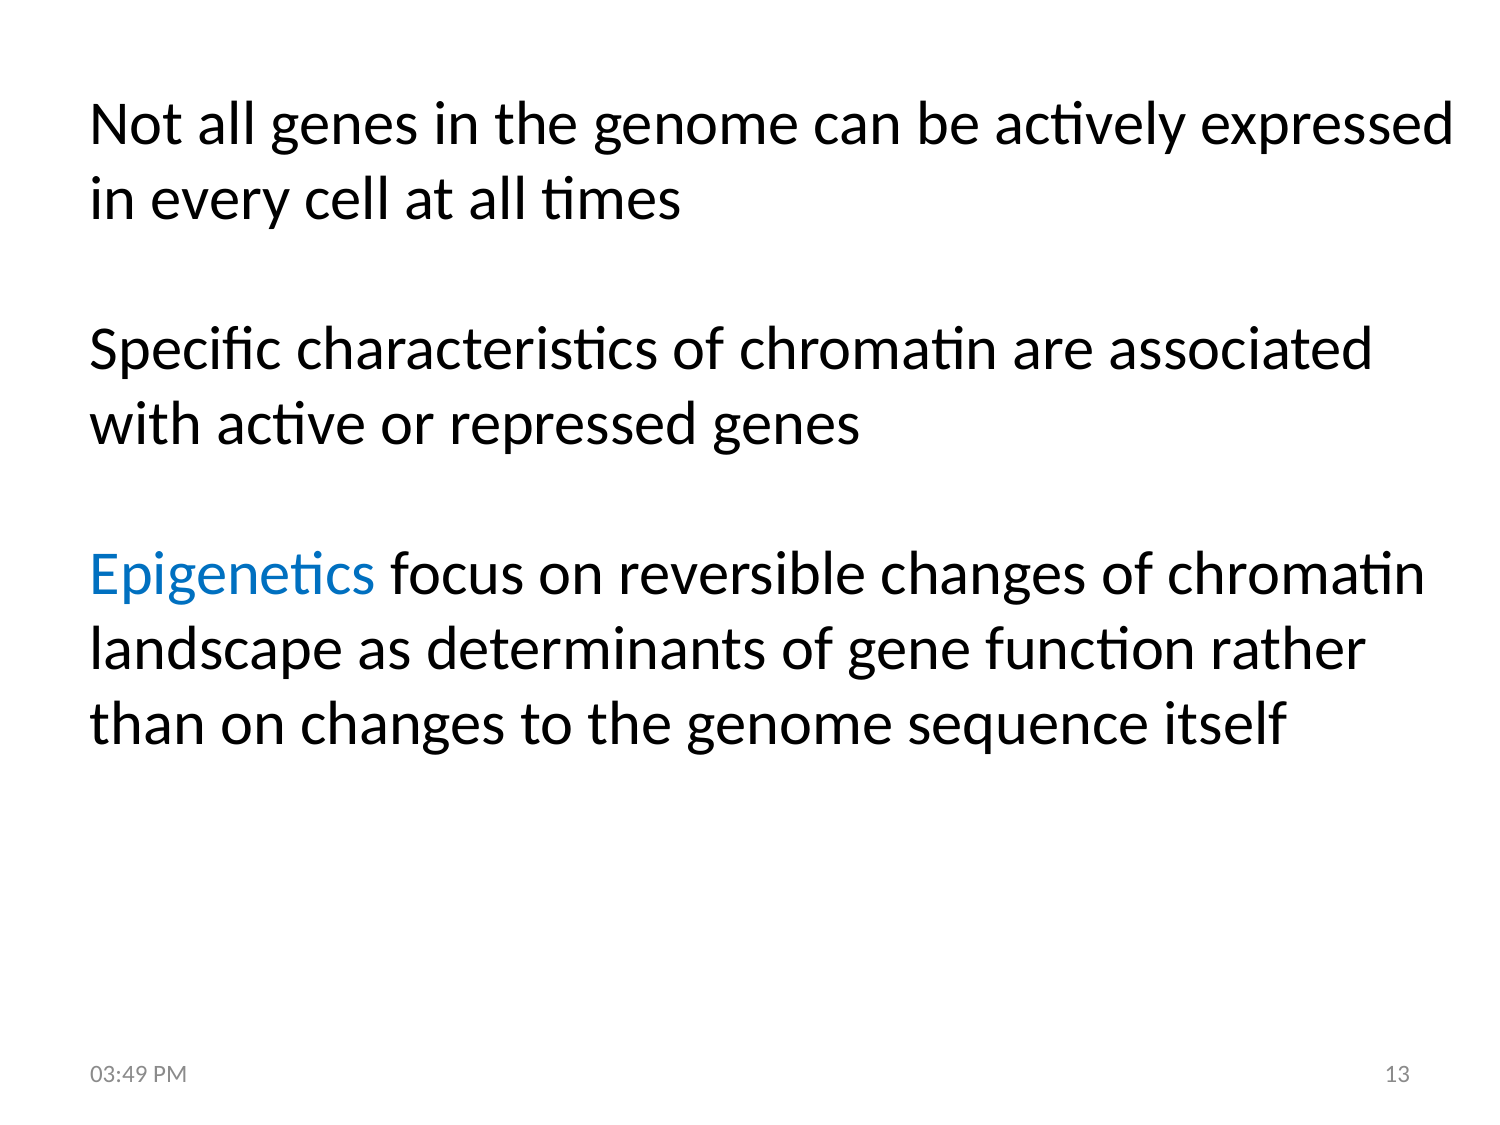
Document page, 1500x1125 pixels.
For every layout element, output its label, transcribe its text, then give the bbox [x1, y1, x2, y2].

text_box Not all genes in the genome can be actively expressed in every cell at all times Specific characteristics of chromatin are associated with active or repressed genes Epigenetics focus on reversible changes of chromatin landscape as determinants of gene function rather than on changes to the genome sequence itself [75, 75, 1475, 765]
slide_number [75, 1042, 425, 1103]
slide_number 13 [1074, 1042, 1425, 1103]
